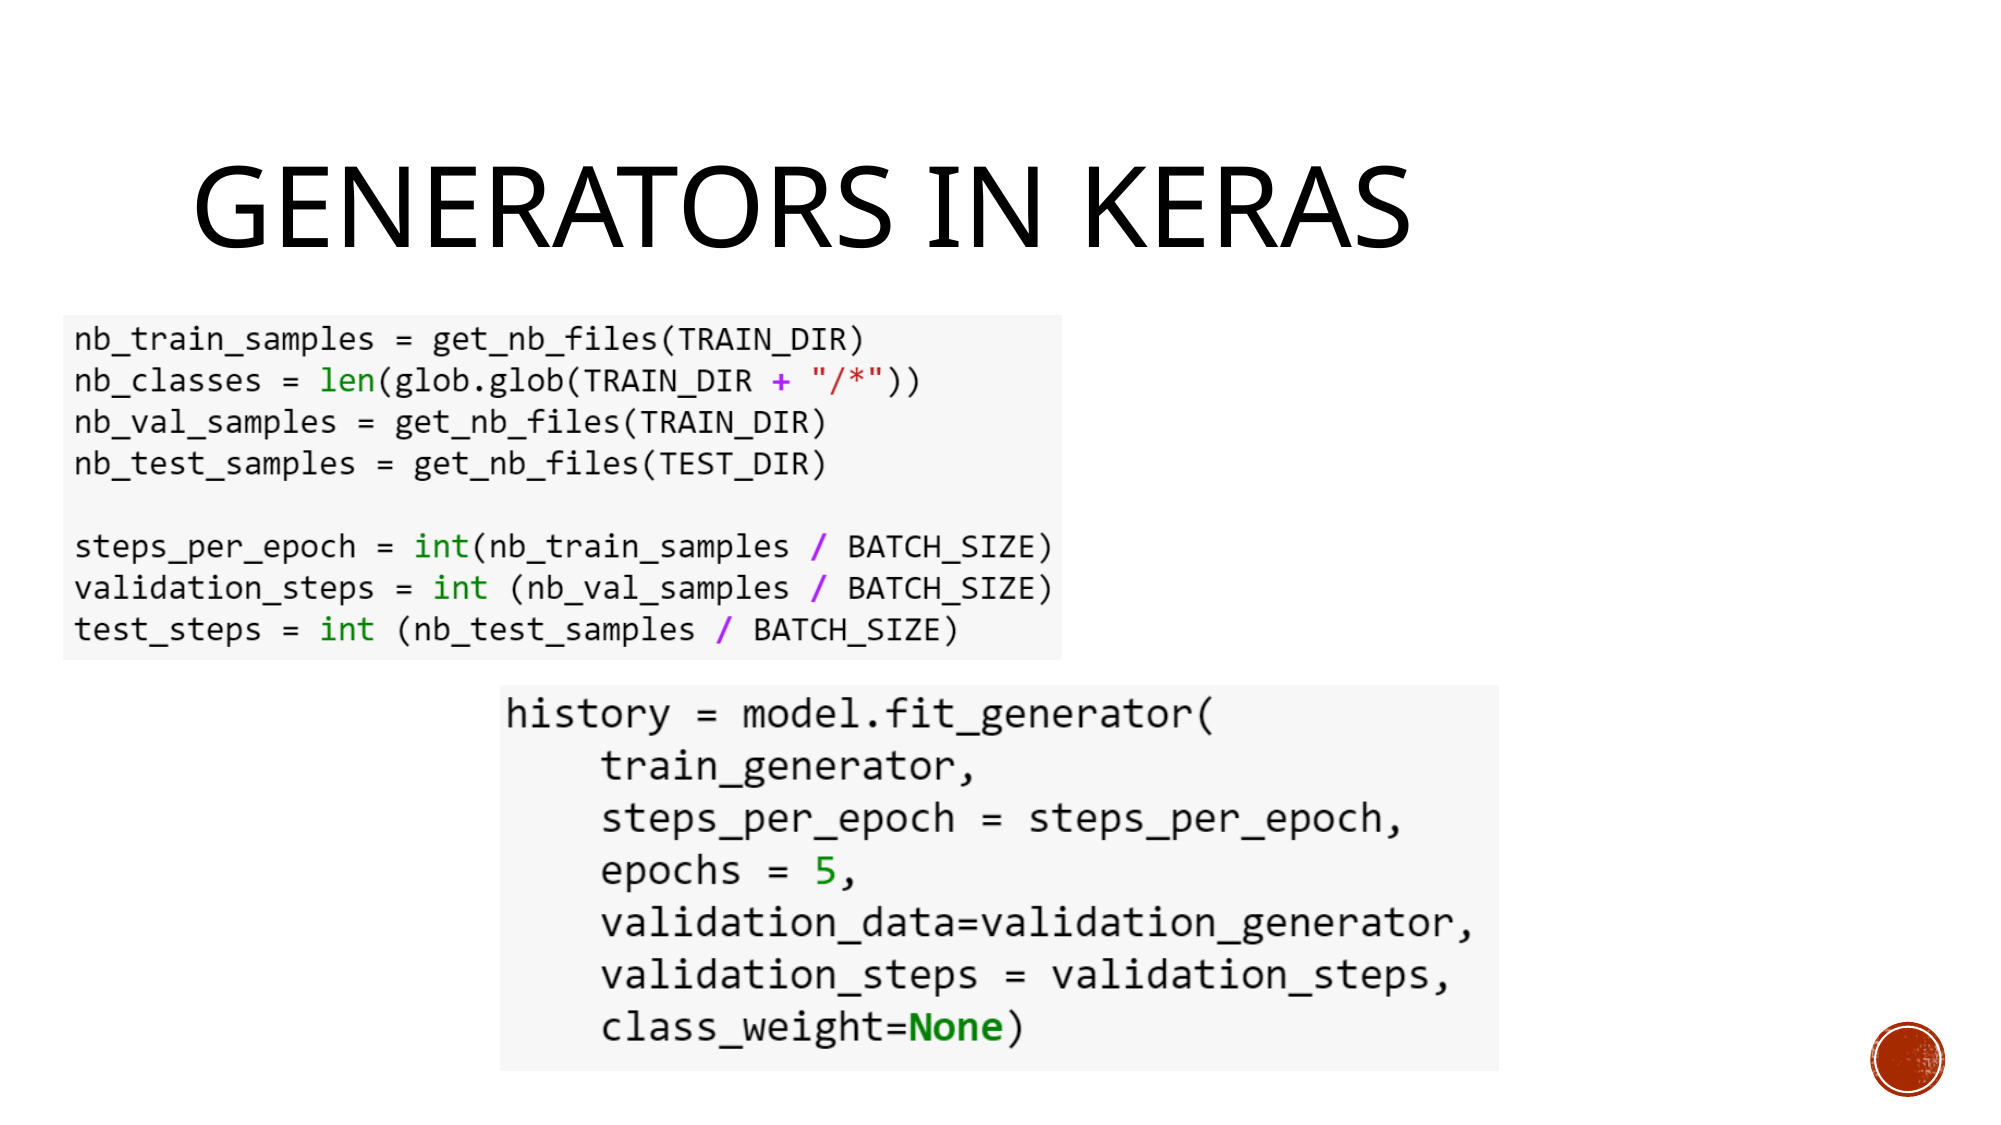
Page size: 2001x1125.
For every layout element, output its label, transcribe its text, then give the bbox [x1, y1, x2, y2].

picture [500, 685, 1499, 1071]
title GENERATORS IN KERAS [175, 79, 1826, 344]
picture [63, 315, 1062, 660]
